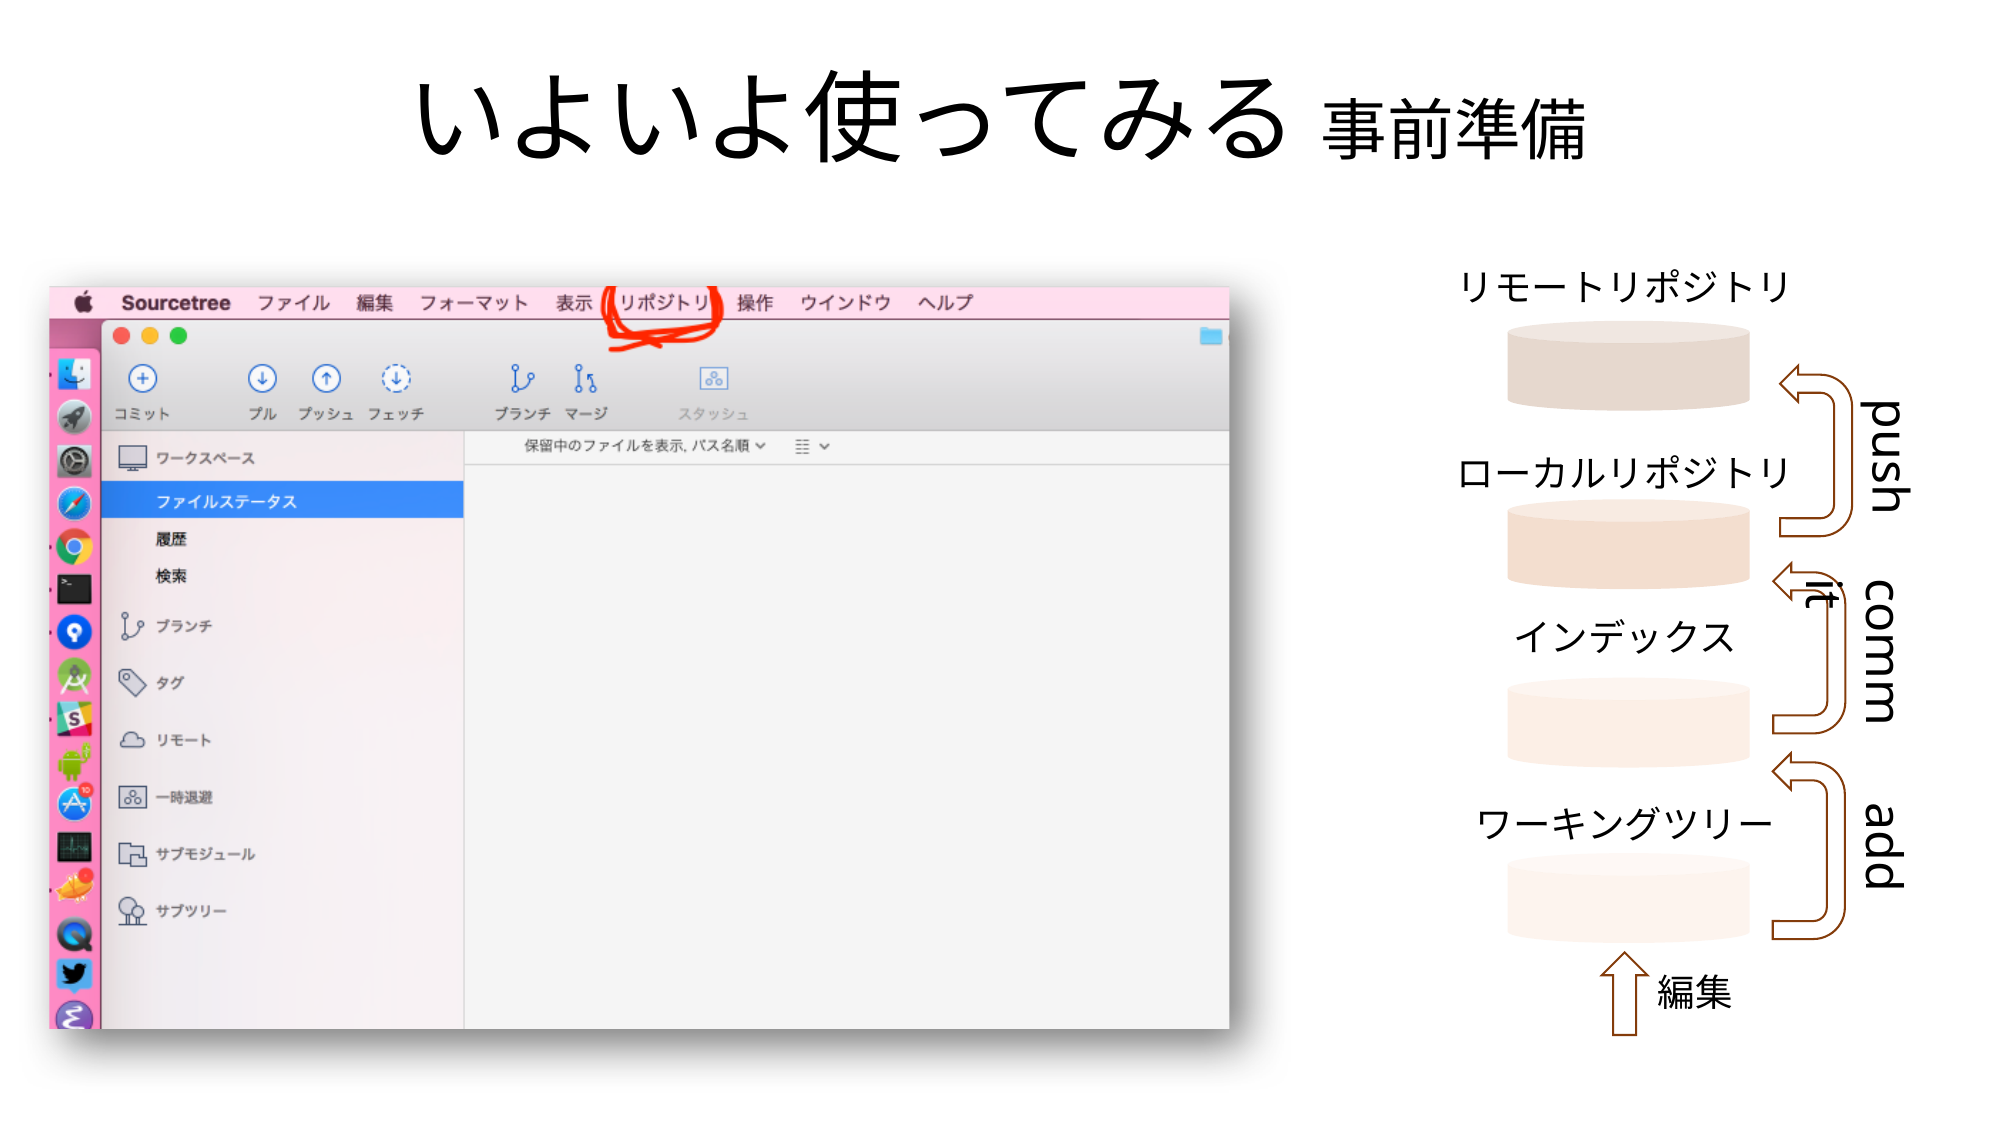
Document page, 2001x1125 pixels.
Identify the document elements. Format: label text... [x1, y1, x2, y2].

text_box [1405, 256, 1930, 1035]
picture [49, 286, 1230, 1029]
text_box いよいよ使ってみる 事前準備 [170, 47, 1825, 183]
